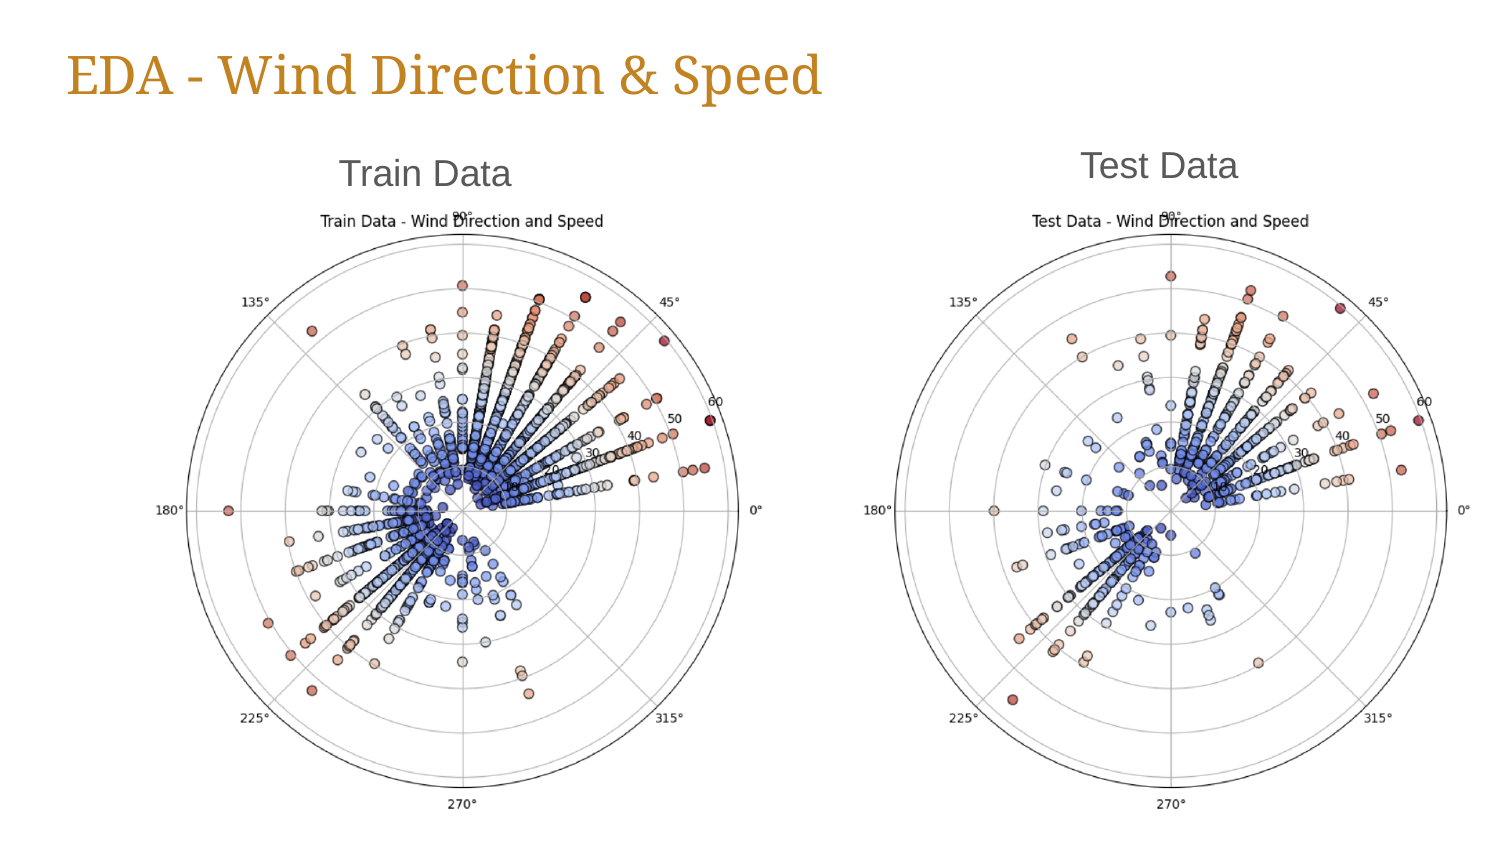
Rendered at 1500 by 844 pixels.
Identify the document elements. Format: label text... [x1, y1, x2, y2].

text_box Test Data [1065, 126, 1269, 172]
picture [78, 207, 1471, 832]
title EDA - Wind Direction & Speed [51, 26, 1449, 121]
text_box Train Data [323, 133, 550, 171]
